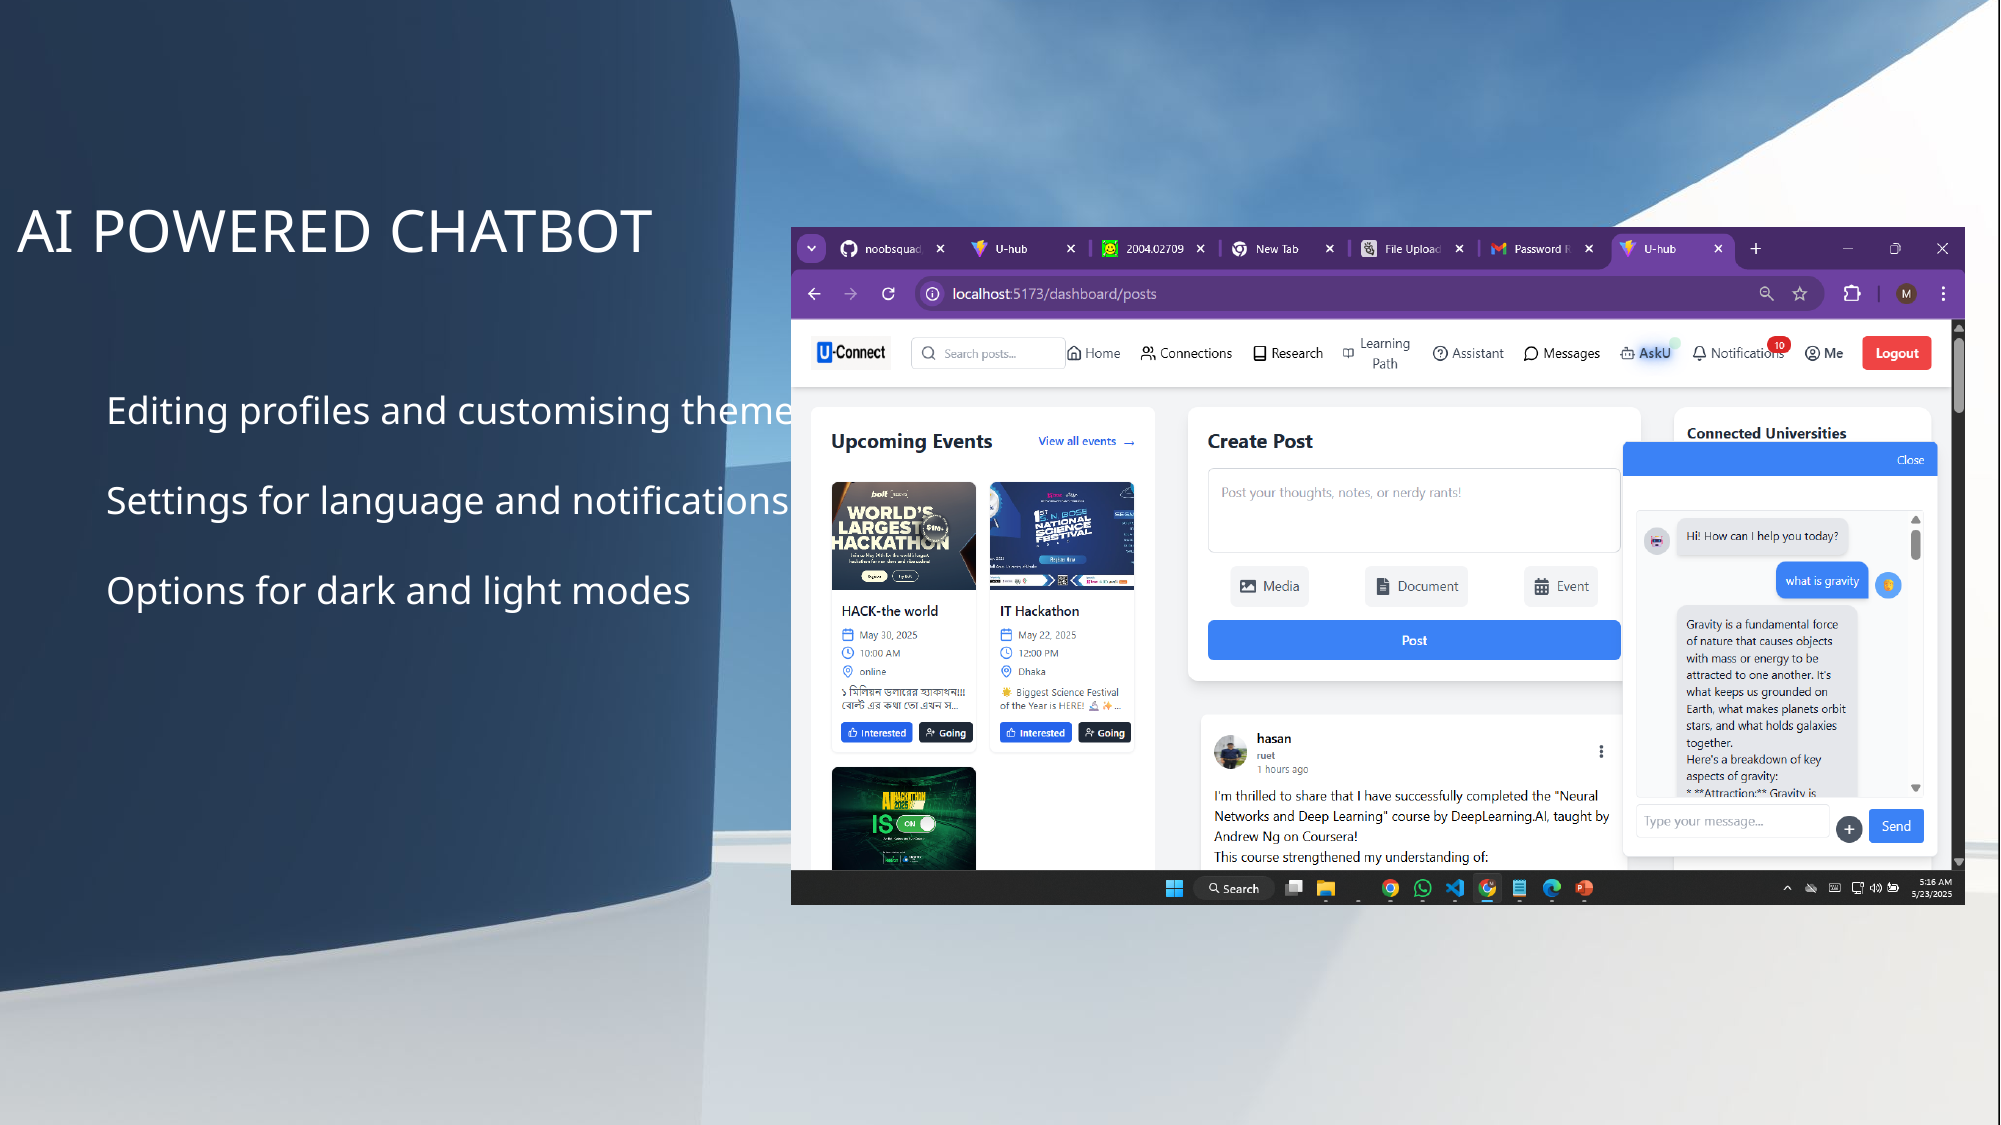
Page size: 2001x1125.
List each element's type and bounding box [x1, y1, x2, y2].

picture [791, 227, 1965, 905]
list [0, 0, 1999, 1125]
